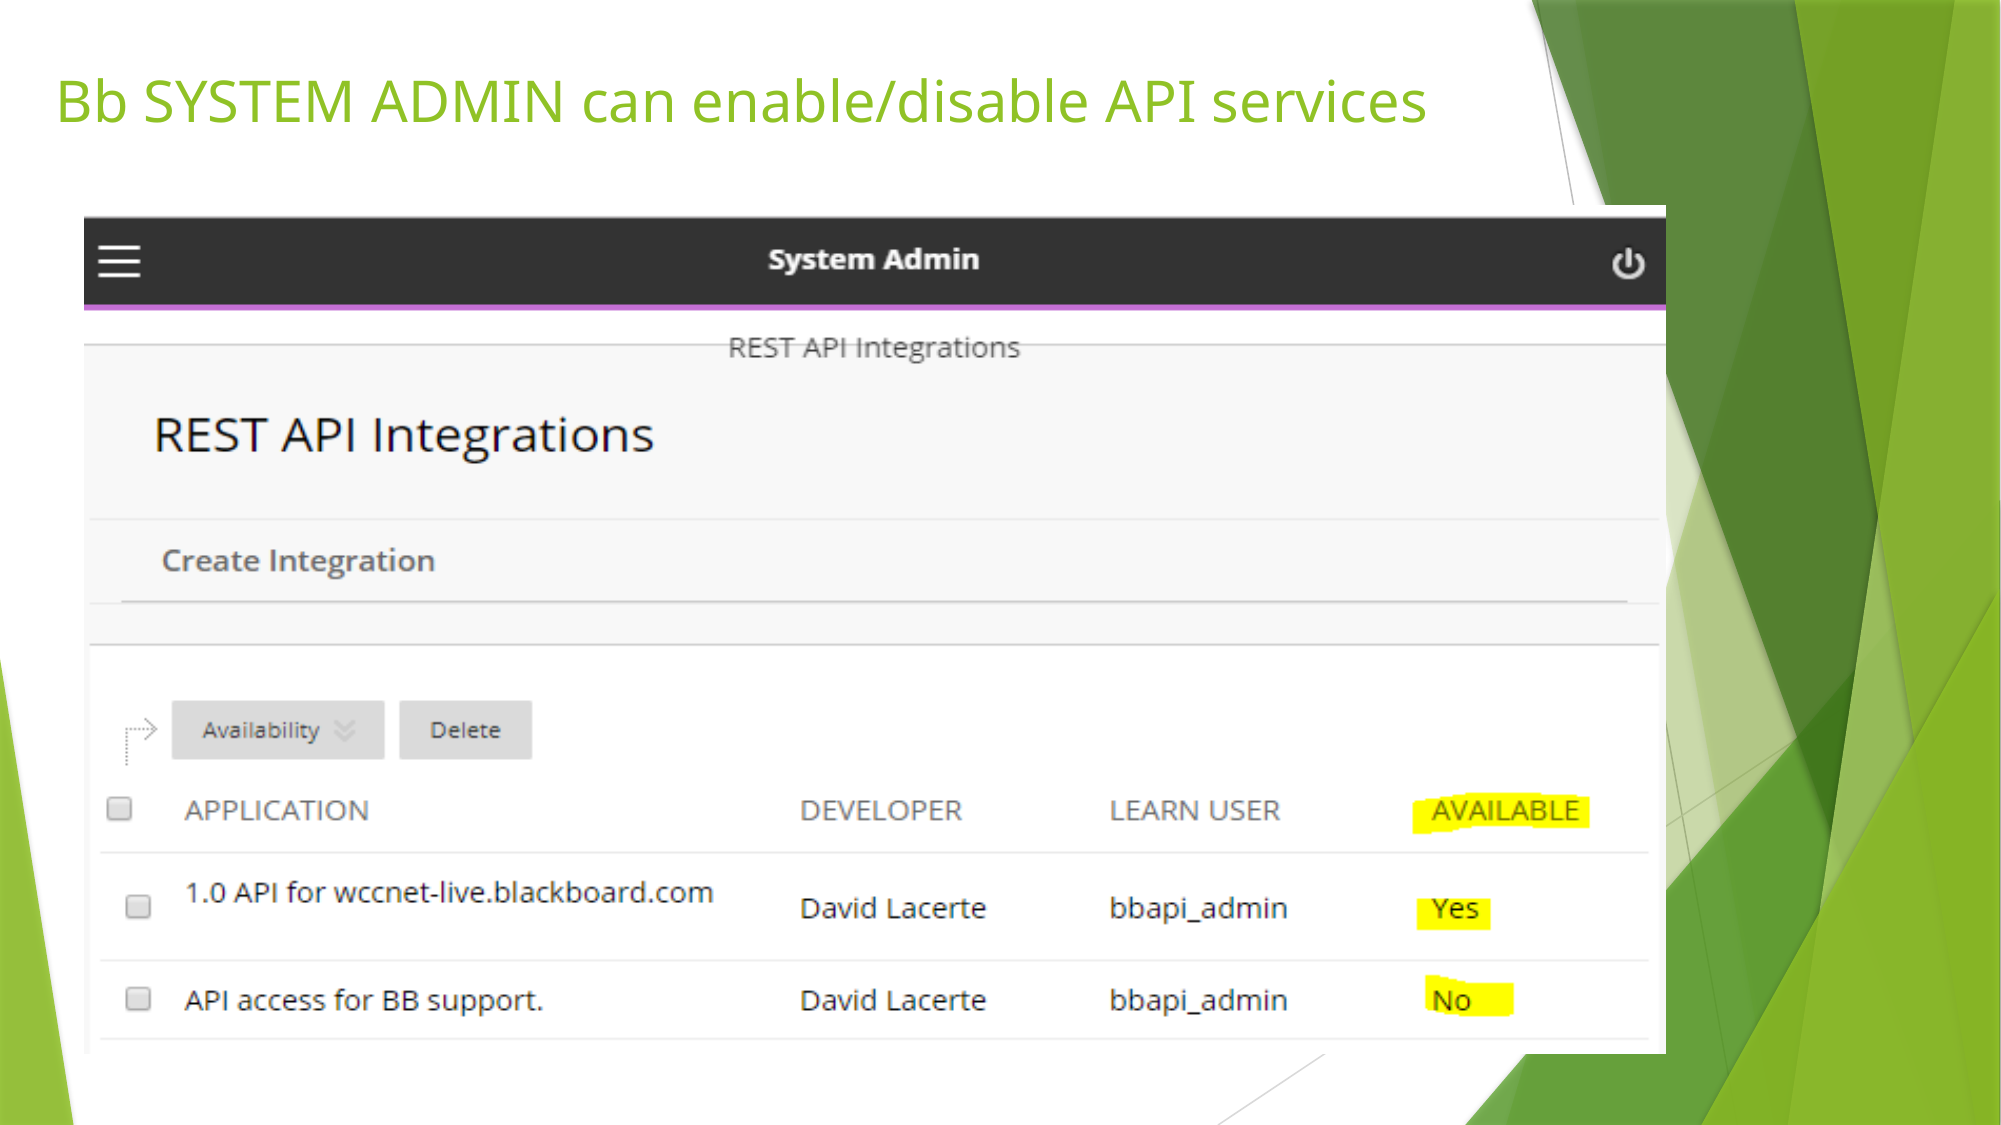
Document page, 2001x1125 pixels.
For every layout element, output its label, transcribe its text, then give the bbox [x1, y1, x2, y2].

title Bb SYSTEM ADMIN can enable/disable API services [40, 56, 1666, 182]
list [84, 204, 1667, 1055]
